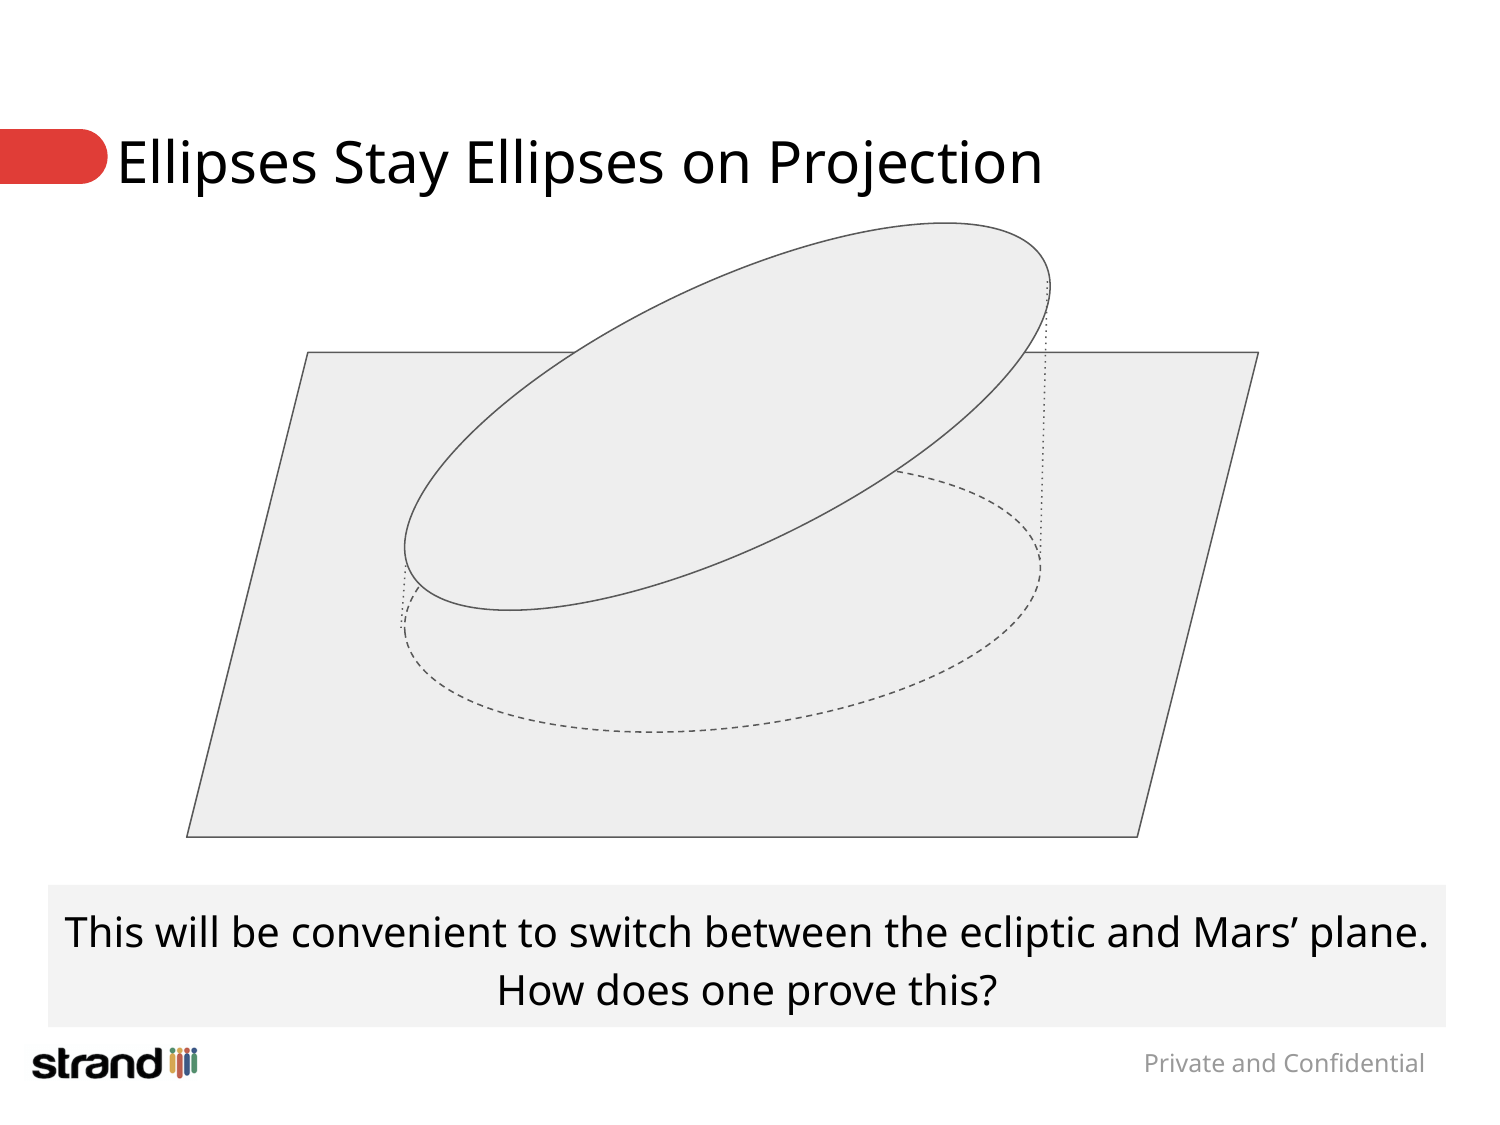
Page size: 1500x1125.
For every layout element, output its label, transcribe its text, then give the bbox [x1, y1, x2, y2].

title This will be convenient to switch between the ecliptic and Mars’ plane. How does one prove this? [48, 884, 1446, 1028]
title Ellipses Stay Ellipses on Projection [101, 109, 1499, 236]
picture [24, 1044, 198, 1081]
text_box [1039, 280, 1048, 563]
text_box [400, 565, 406, 629]
text_box [186, 352, 1259, 838]
text_box [405, 471, 1041, 733]
text_box [404, 223, 1051, 611]
